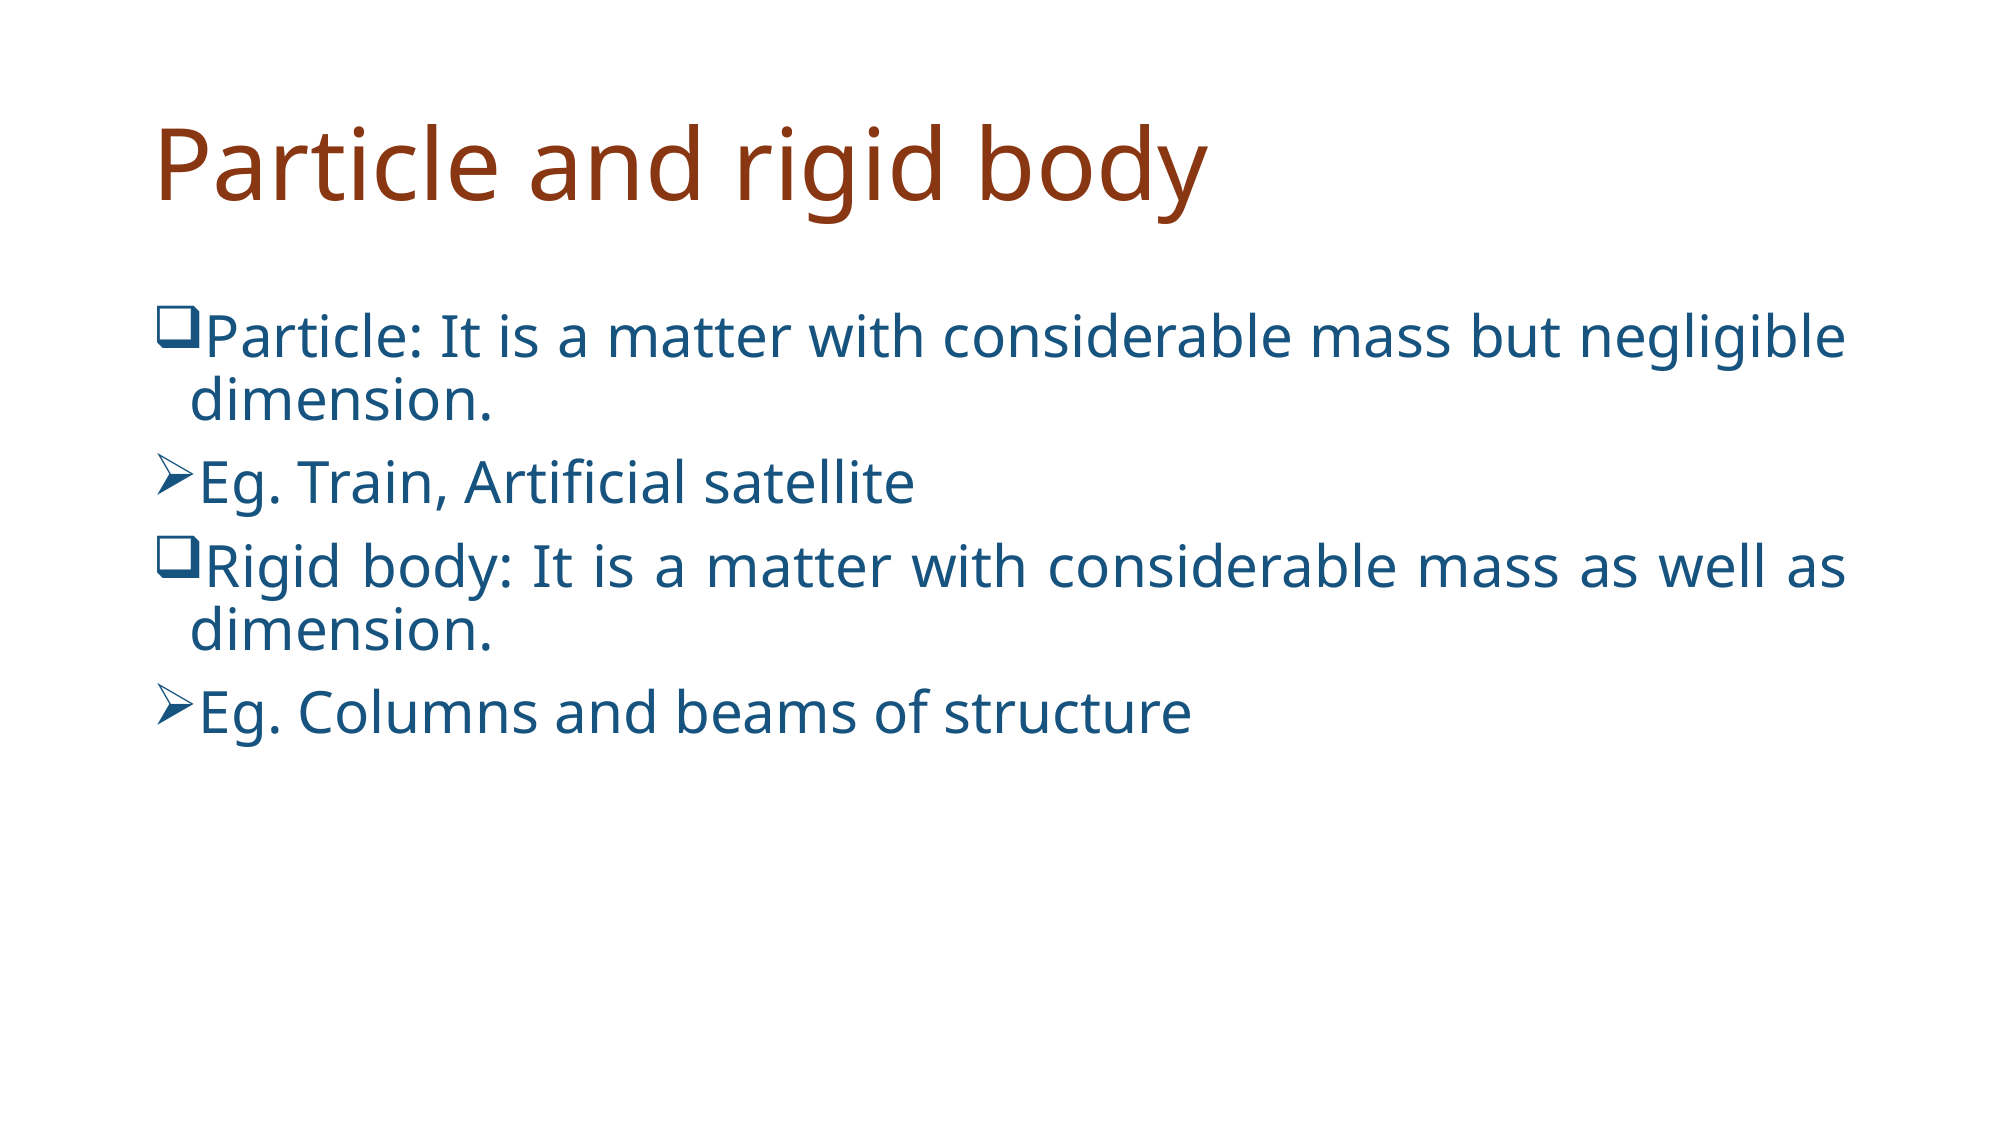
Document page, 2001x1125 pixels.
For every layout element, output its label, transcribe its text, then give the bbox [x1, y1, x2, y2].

list Particle: It is a matter with considerable mass but negligible dimension. Eg. Train, Artificial satellite Rigid body: It is a matter with considerable mass as well as dimension. Eg. Columns and beams of structure [137, 299, 1863, 1014]
title Particle and rigid body [137, 59, 1863, 278]
